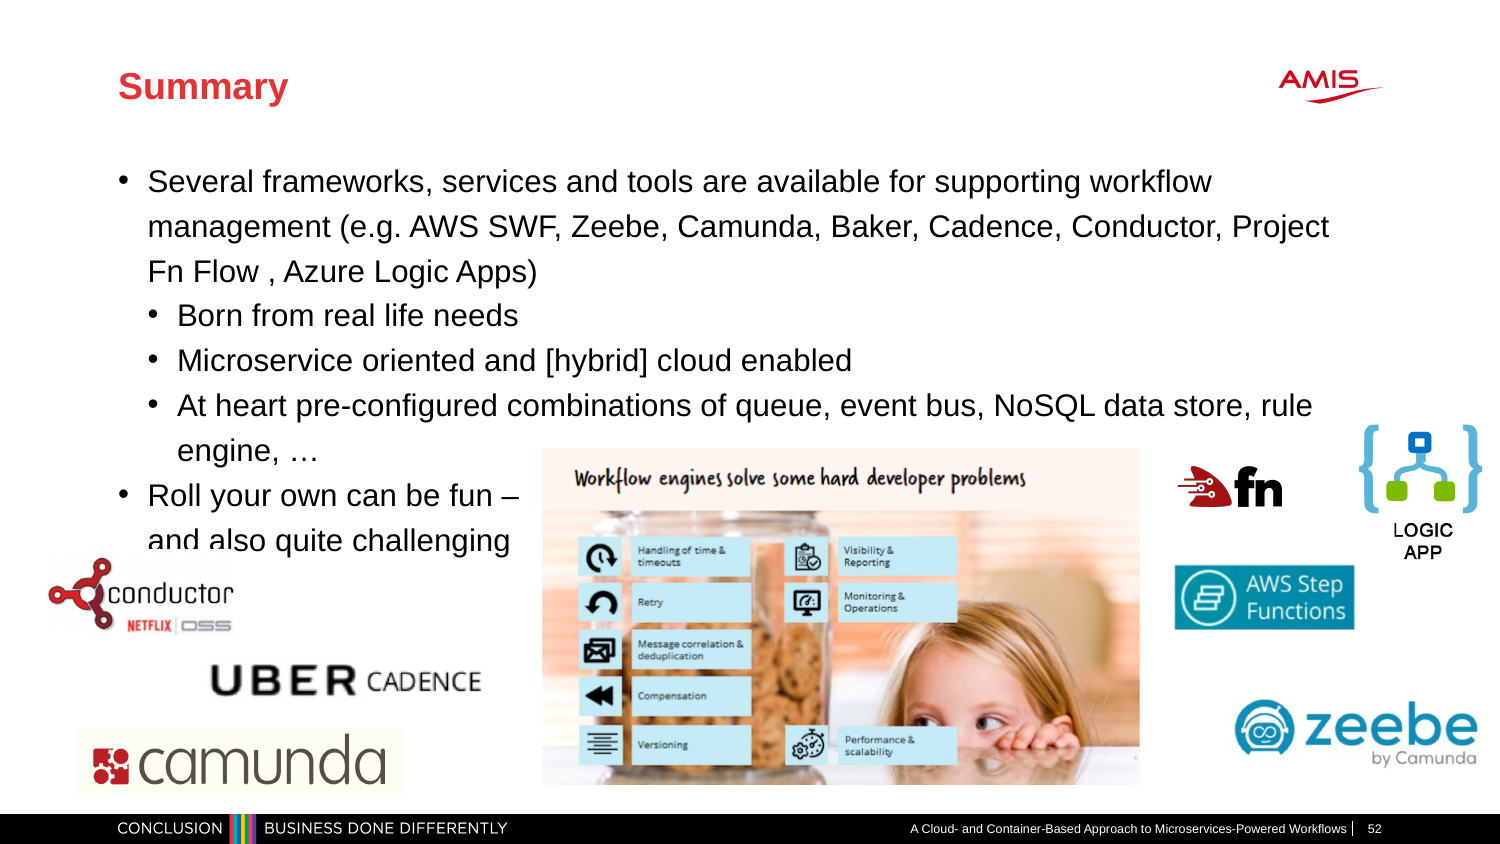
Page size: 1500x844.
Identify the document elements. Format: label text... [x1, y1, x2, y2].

picture [199, 651, 486, 705]
title Summary [118, 47, 1205, 130]
picture [541, 448, 1143, 785]
footer A Cloud- and Container-Based Approach to Microservices-Powered Workflows [814, 820, 1347, 839]
list Several frameworks, services and tools are available for supporting workflow management (e.g. AWS SWF, Zeebe, Camunda, Baker, Cadence, Conductor, Project Fn Flow , Azure Logic Apps) Born from real life needs Microservice oriented and [hybrid] cloud enabled At heart pre-configured combinations of queue, event bus, NoSQL data store, rule engine, … Roll your own can be fun – and also quite challenging [118, 153, 1347, 774]
picture [1205, 58, 1388, 106]
picture [74, 728, 404, 796]
slide_number 52 [1358, 820, 1382, 839]
picture [41, 549, 234, 636]
picture [0, 814, 236, 844]
picture [1178, 466, 1282, 507]
picture [1229, 695, 1482, 769]
picture [1173, 397, 1486, 630]
picture [239, 814, 1500, 844]
